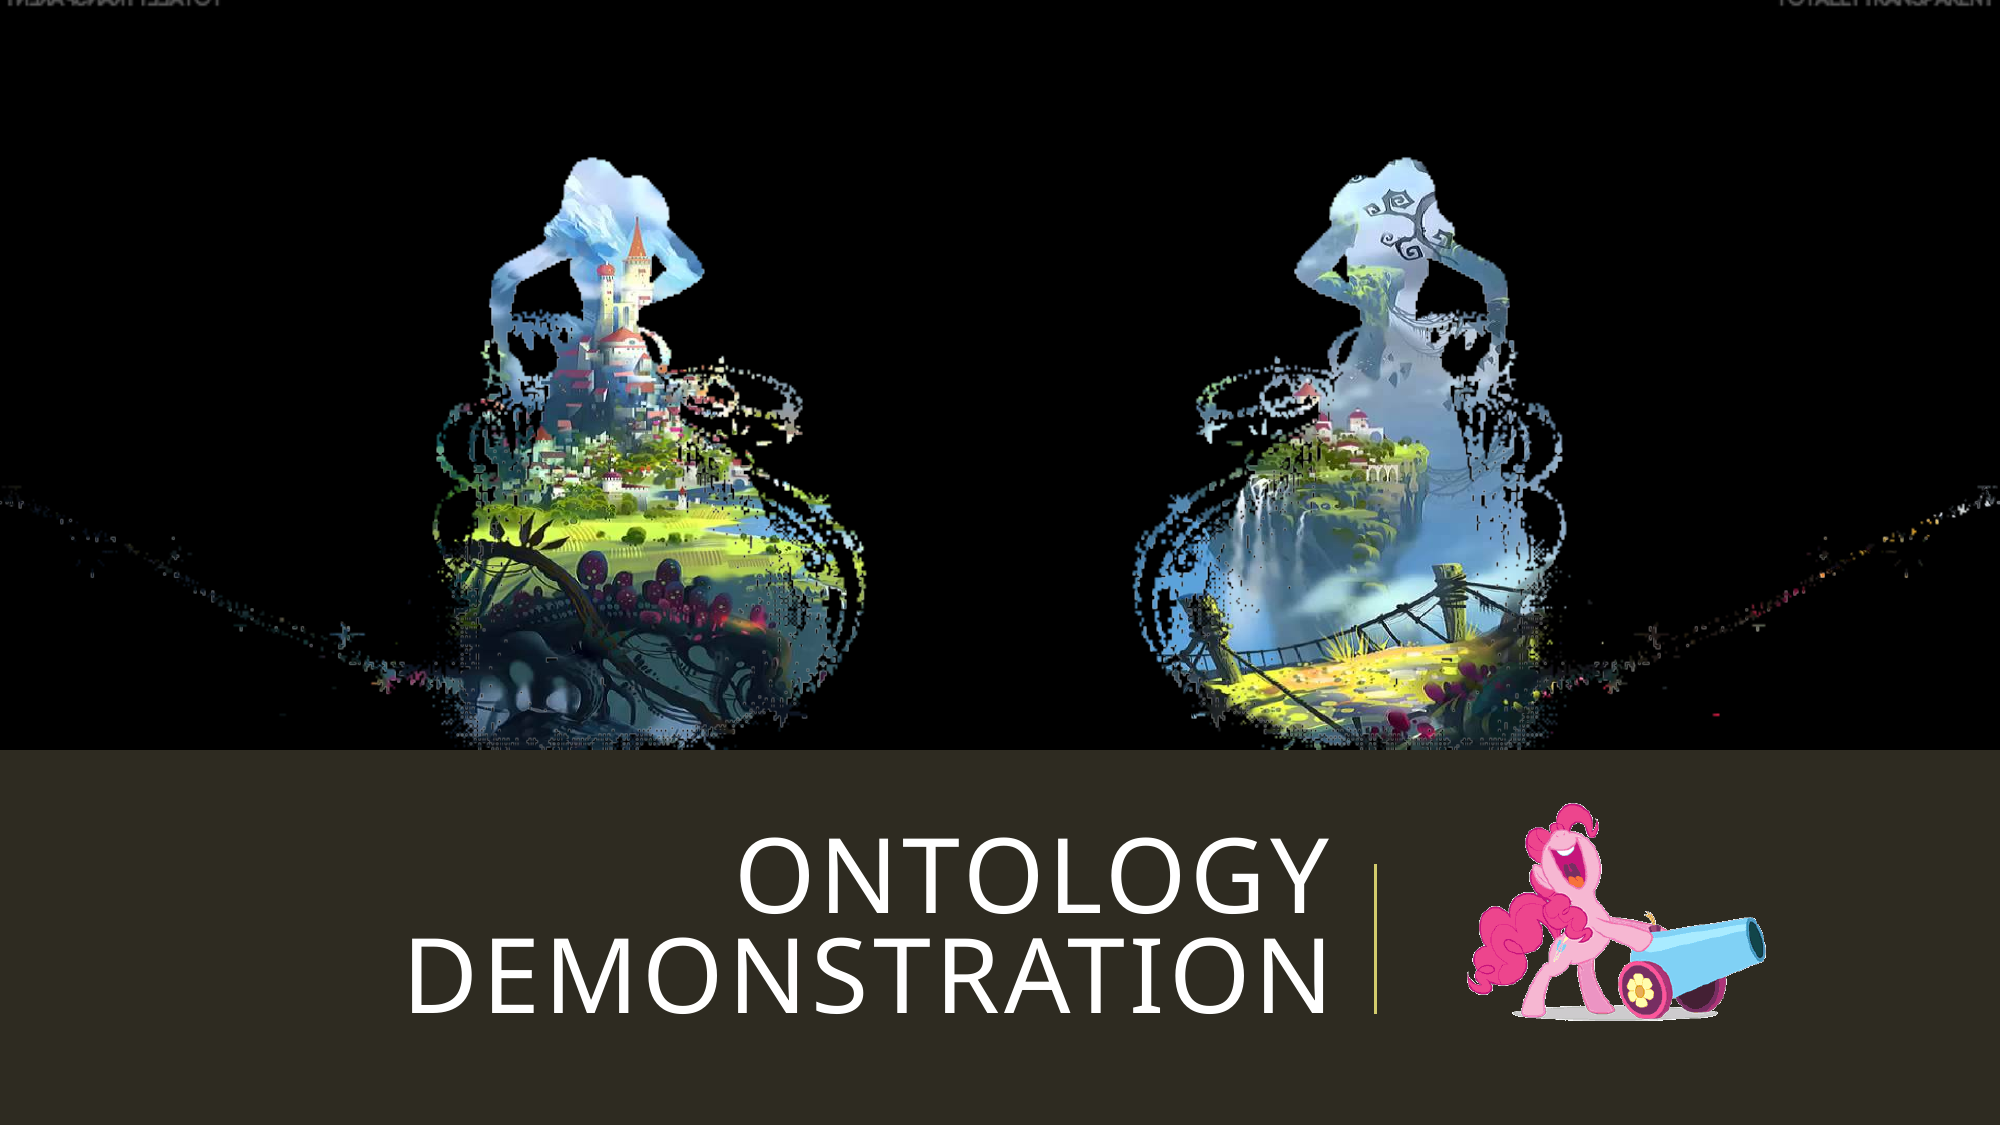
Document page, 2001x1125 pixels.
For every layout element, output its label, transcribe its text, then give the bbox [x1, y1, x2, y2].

picture [0, 0, 2000, 1092]
title Ontology Demonstration [75, 813, 1350, 1054]
